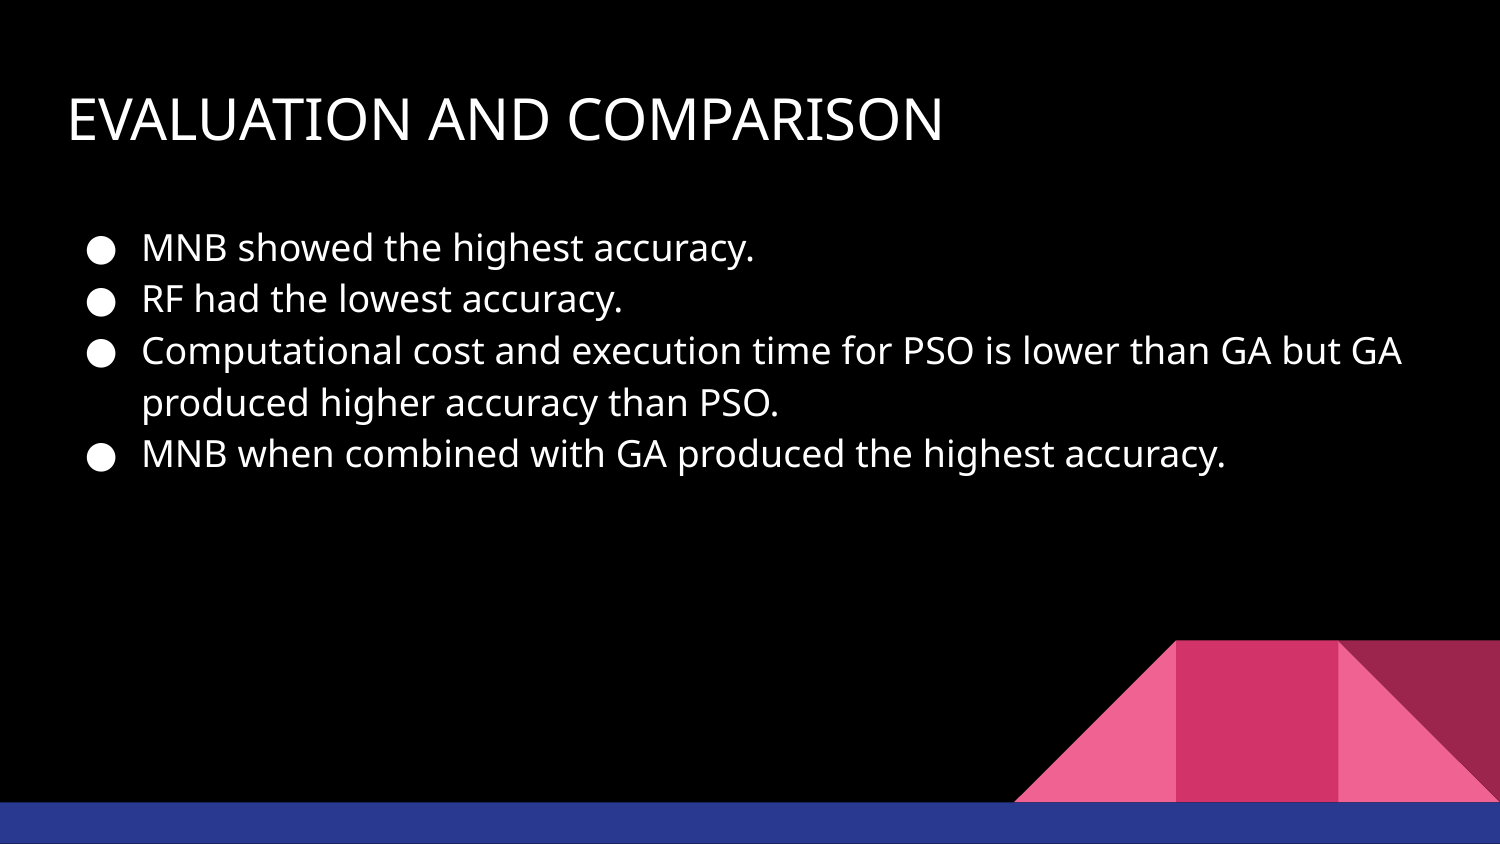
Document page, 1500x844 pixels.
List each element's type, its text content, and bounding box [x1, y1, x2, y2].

title EVALUATION AND COMPARISON [51, 67, 1449, 167]
list MNB showed the highest accuracy. RF had the lowest accuracy. Computational cost and execution time for PSO is lower than GA but GA produced higher accuracy than PSO. MNB when combined with GA produced the highest accuracy. [51, 201, 1449, 750]
